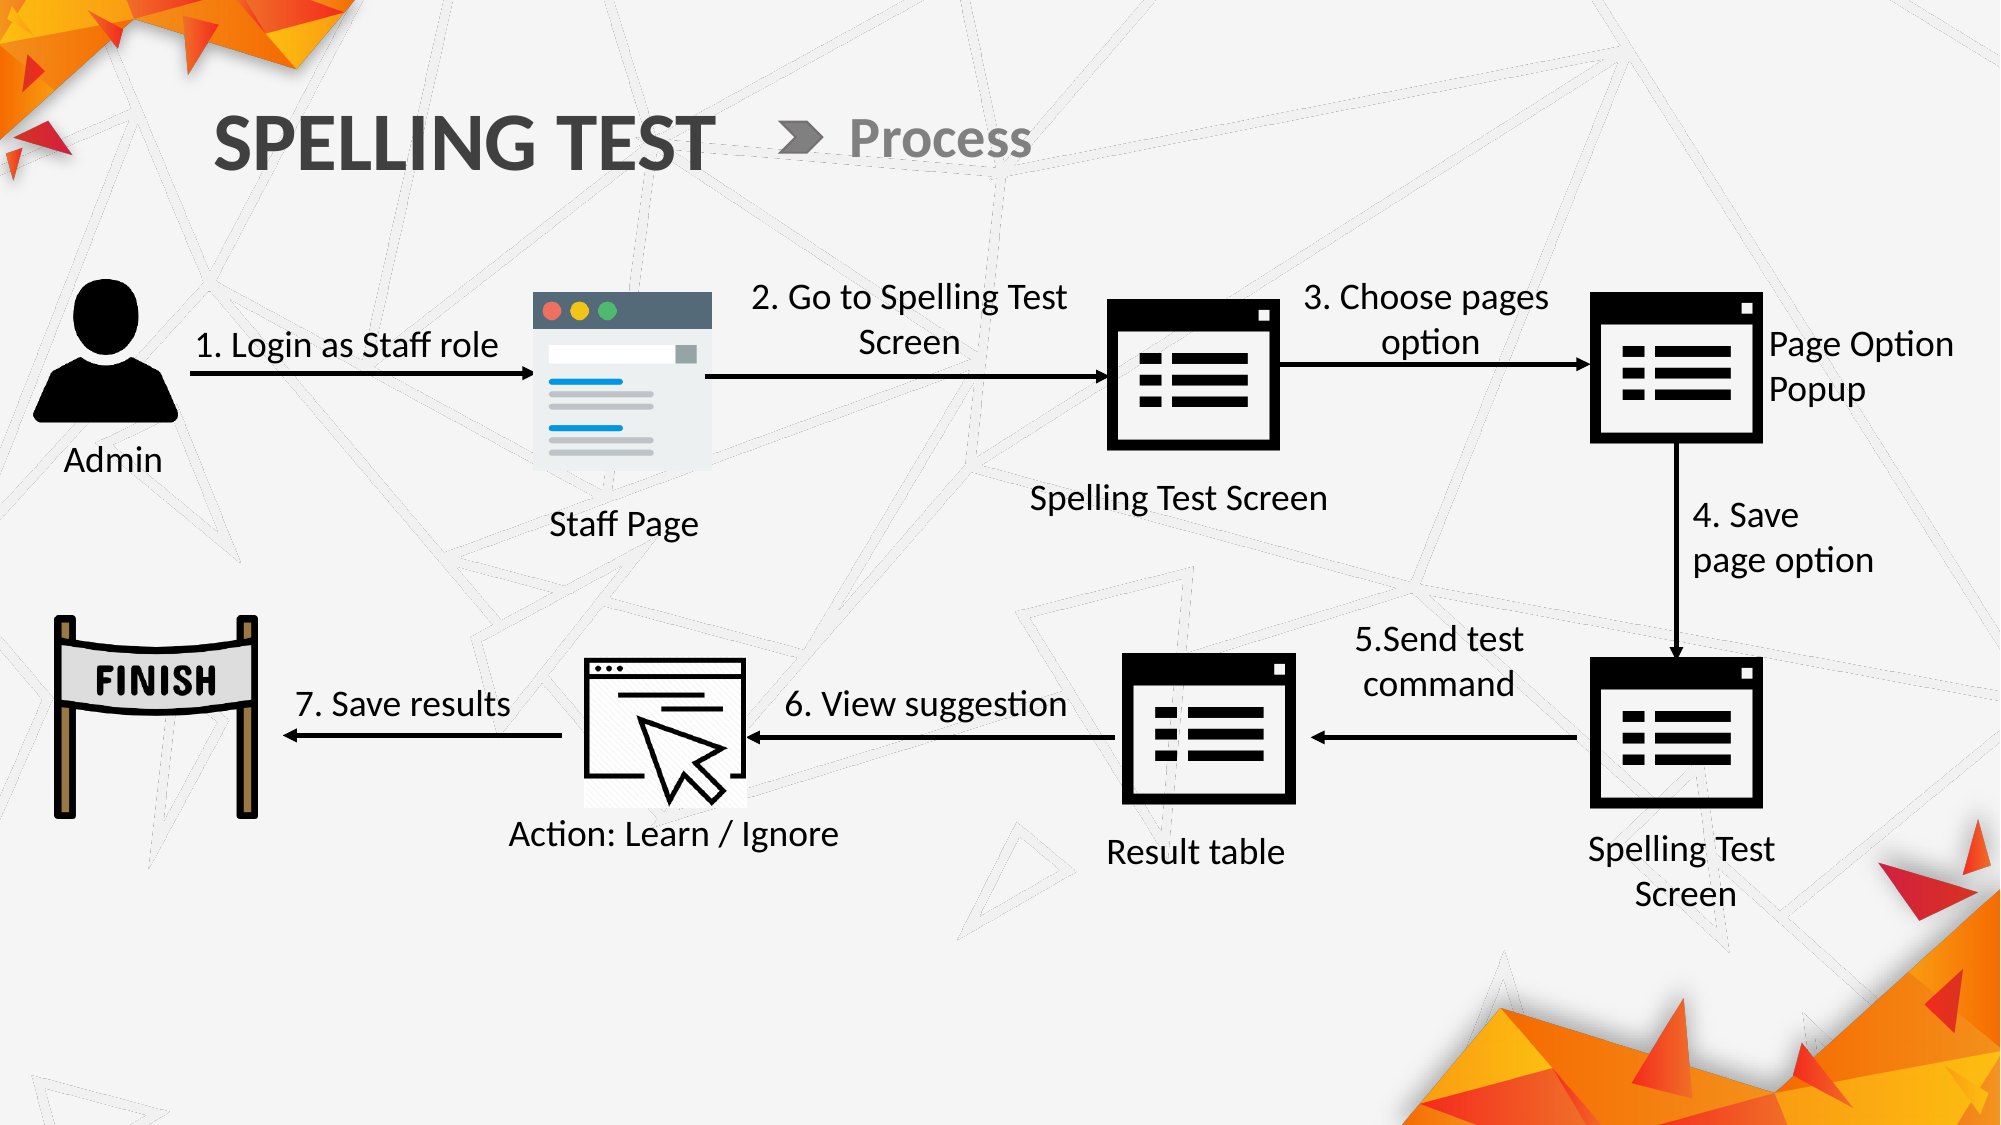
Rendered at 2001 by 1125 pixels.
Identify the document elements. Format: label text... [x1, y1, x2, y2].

text_box 3. Choose pages option [1288, 365, 1574, 370]
text_box Staff Page [534, 491, 723, 551]
text_box Result table [1091, 819, 1310, 880]
text_box Action: Learn / Ignore [493, 801, 855, 862]
text_box Spelling Test Screen [1015, 465, 1344, 526]
text_box 2. Go to Spelling Test Screen [720, 264, 1099, 370]
text_box Admin [48, 427, 179, 488]
text_box 3. Choose pages option [1288, 265, 1574, 364]
text_box 6. View suggestion [769, 671, 1084, 732]
text_box 4. Save page option [1677, 482, 1890, 588]
text_box Page Option Popup [1763, 311, 1979, 416]
text_box [777, 120, 824, 154]
text_box Process [795, 92, 1048, 177]
picture [0, 0, 2001, 1125]
text_box 5.Send test command [1339, 606, 1548, 712]
text_box 1. Login as Staff role [179, 312, 532, 373]
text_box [196, 79, 736, 211]
text_box 7. Save results [280, 671, 527, 732]
